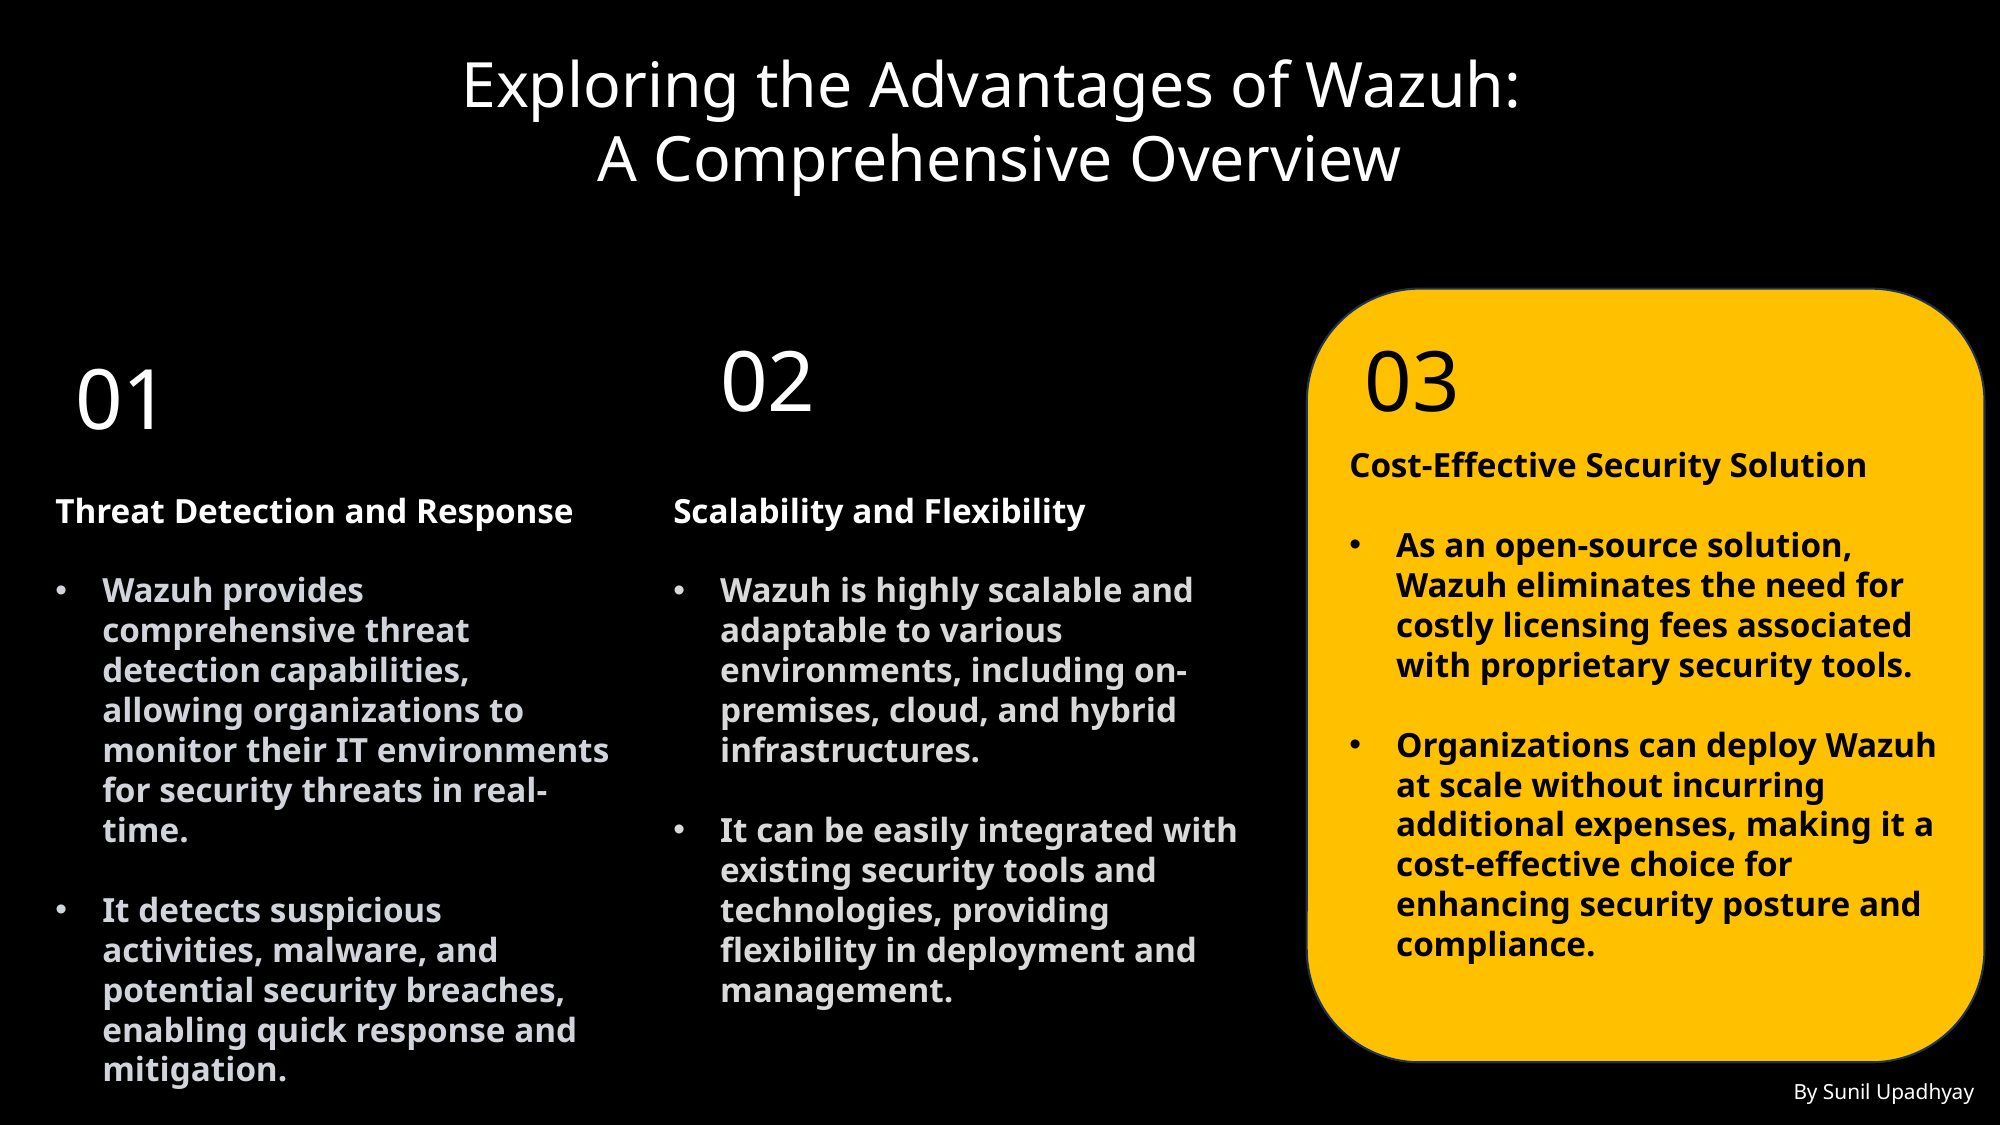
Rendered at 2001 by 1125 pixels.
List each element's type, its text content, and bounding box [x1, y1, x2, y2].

text_box 03 [1350, 320, 1496, 436]
text_box 01 [60, 339, 207, 454]
text_box [1305, 287, 1986, 1064]
text_box Threat Detection and Response Wazuh provides comprehensive threat detection capabilities, allowing organizations to monitor their IT environments for security threats in real-time. It detects suspicious activities, malware, and potential security breaches, enabling quick response and mitigation. [40, 482, 626, 1125]
text_box Cost-Effective Security Solution As an open-source solution, Wazuh eliminates the need for costly licensing fees associated with proprietary security tools. Organizations can deploy Wazuh at scale without incurring additional expenses, making it a cost-effective choice for enhancing security posture and compliance. [1334, 436, 1985, 971]
text_box By Sunil Upadhyay [1778, 1071, 2000, 1111]
text_box Exploring the Advantages of Wazuh: A Comprehensive Overview [366, 37, 1634, 202]
text_box 02 [705, 320, 852, 436]
text_box Scalability and Flexibility Wazuh is highly scalable and adaptable to various environments, including on-premises, cloud, and hybrid infrastructures. It can be easily integrated with existing security tools and technologies, providing flexibility in deployment and management. [658, 482, 1274, 1017]
